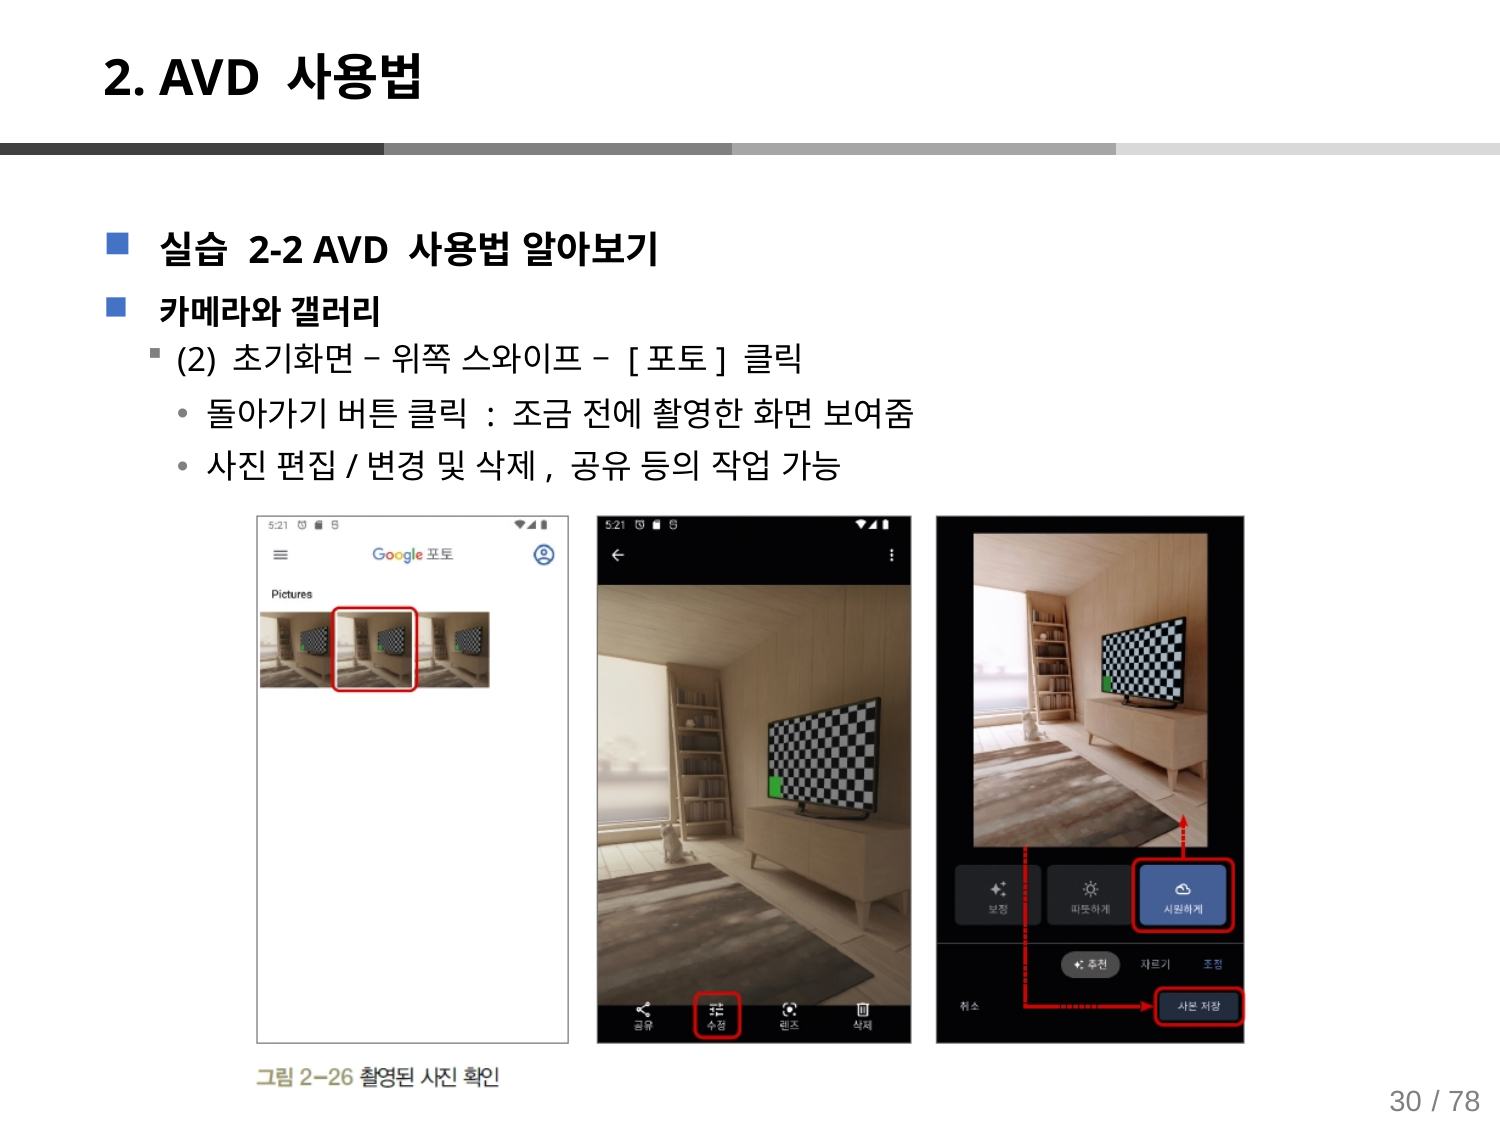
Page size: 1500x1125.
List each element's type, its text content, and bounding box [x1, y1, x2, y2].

picture [248, 512, 1252, 1095]
title 2. AVD 사용법 [88, 30, 1211, 121]
list 실습 2-2 AVD 사용법 알아보기 카메라와 갤러리 (2) 초기화면 – 위쪽 스와이프 – [포토] 클릭 돌아가기 버튼 클릭 : 조금 전에 촬영한 화면 보여줌 사진 편집/변경 및 삭제, 공유 등의 작업 가능 [88, 196, 1468, 1083]
